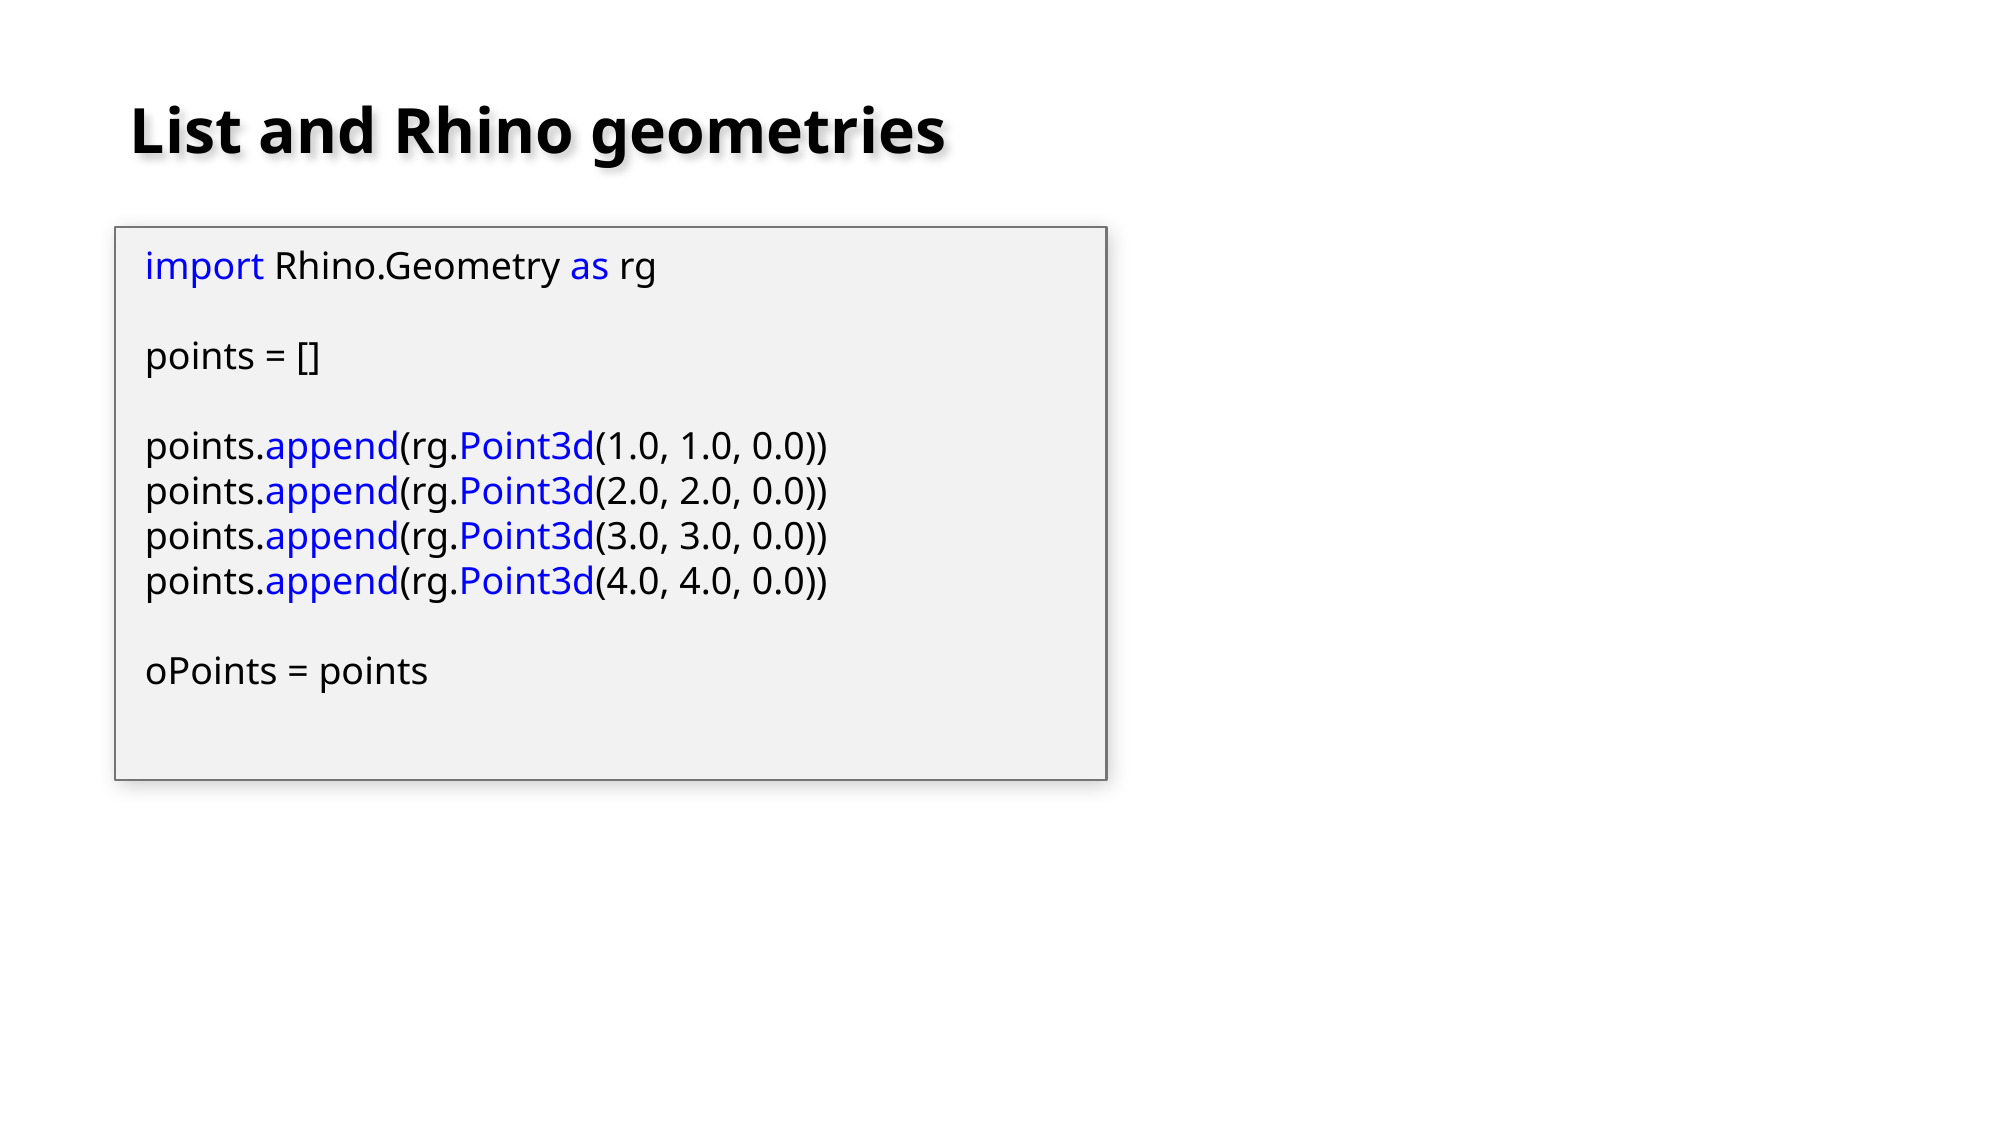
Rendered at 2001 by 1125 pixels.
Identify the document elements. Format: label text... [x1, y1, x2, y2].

title List and Rhino geometries [115, 83, 1753, 257]
list import Rhino.Geometry as rg points = [] points.append(rg.Point3d(1.0, 1.0, 0.0)) points.append(rg.Point3d(2.0, 2.0, 0.0)) points.append(rg.Point3d(3.0, 3.0, 0.0)) points.append(rg.Point3d(4.0, 4.0, 0.0)) oPoints = points [114, 226, 1108, 781]
